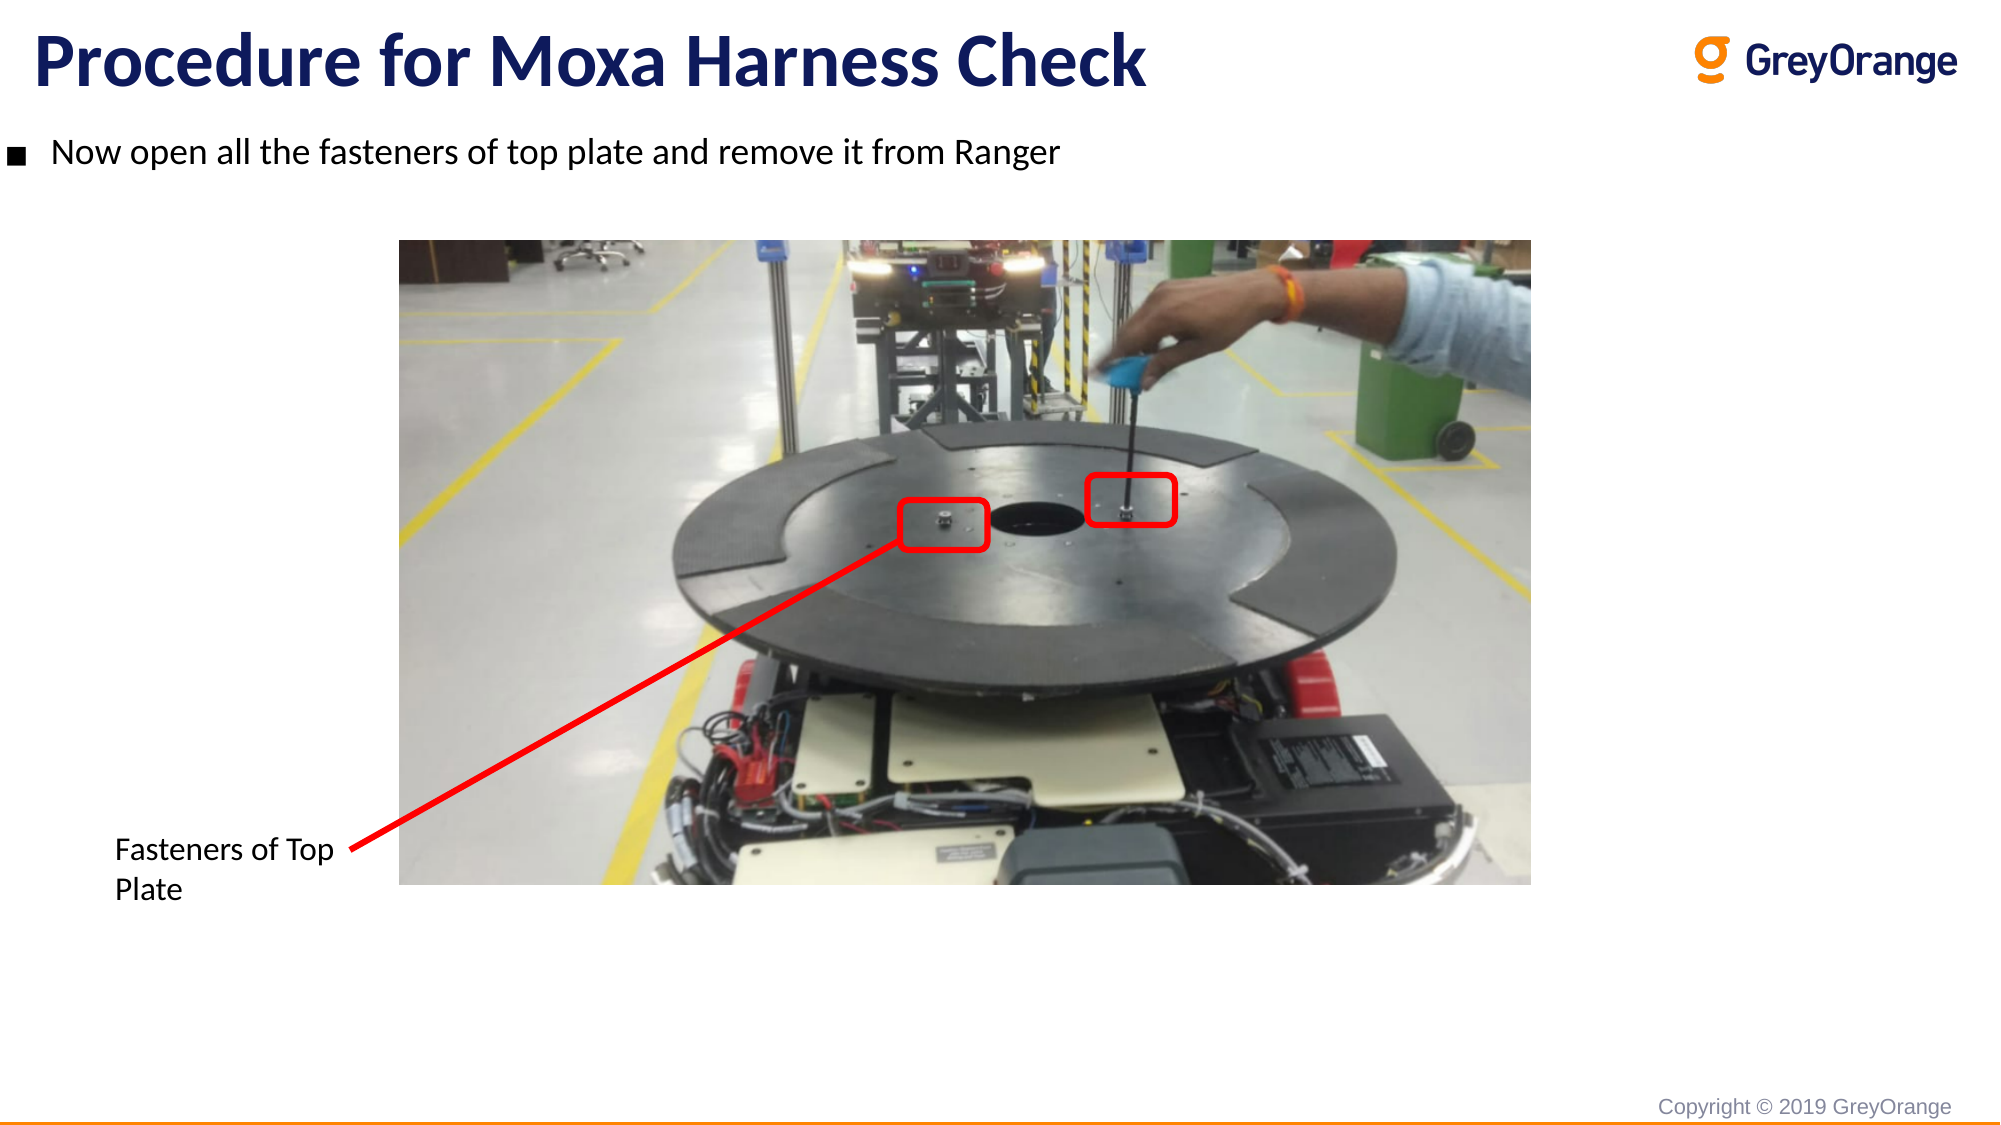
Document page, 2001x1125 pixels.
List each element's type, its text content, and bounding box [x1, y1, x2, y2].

text_box Procedure for Moxa Harness Check [32, 7, 1342, 102]
footer [1684, 1095, 1961, 1125]
title Now open all the fasteners of top plate and remove it from Ranger [1, 108, 1575, 315]
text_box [349, 540, 901, 851]
picture [1678, 19, 1974, 101]
picture [399, 240, 1531, 885]
text_box Fasteners of Top Plate [100, 819, 375, 914]
